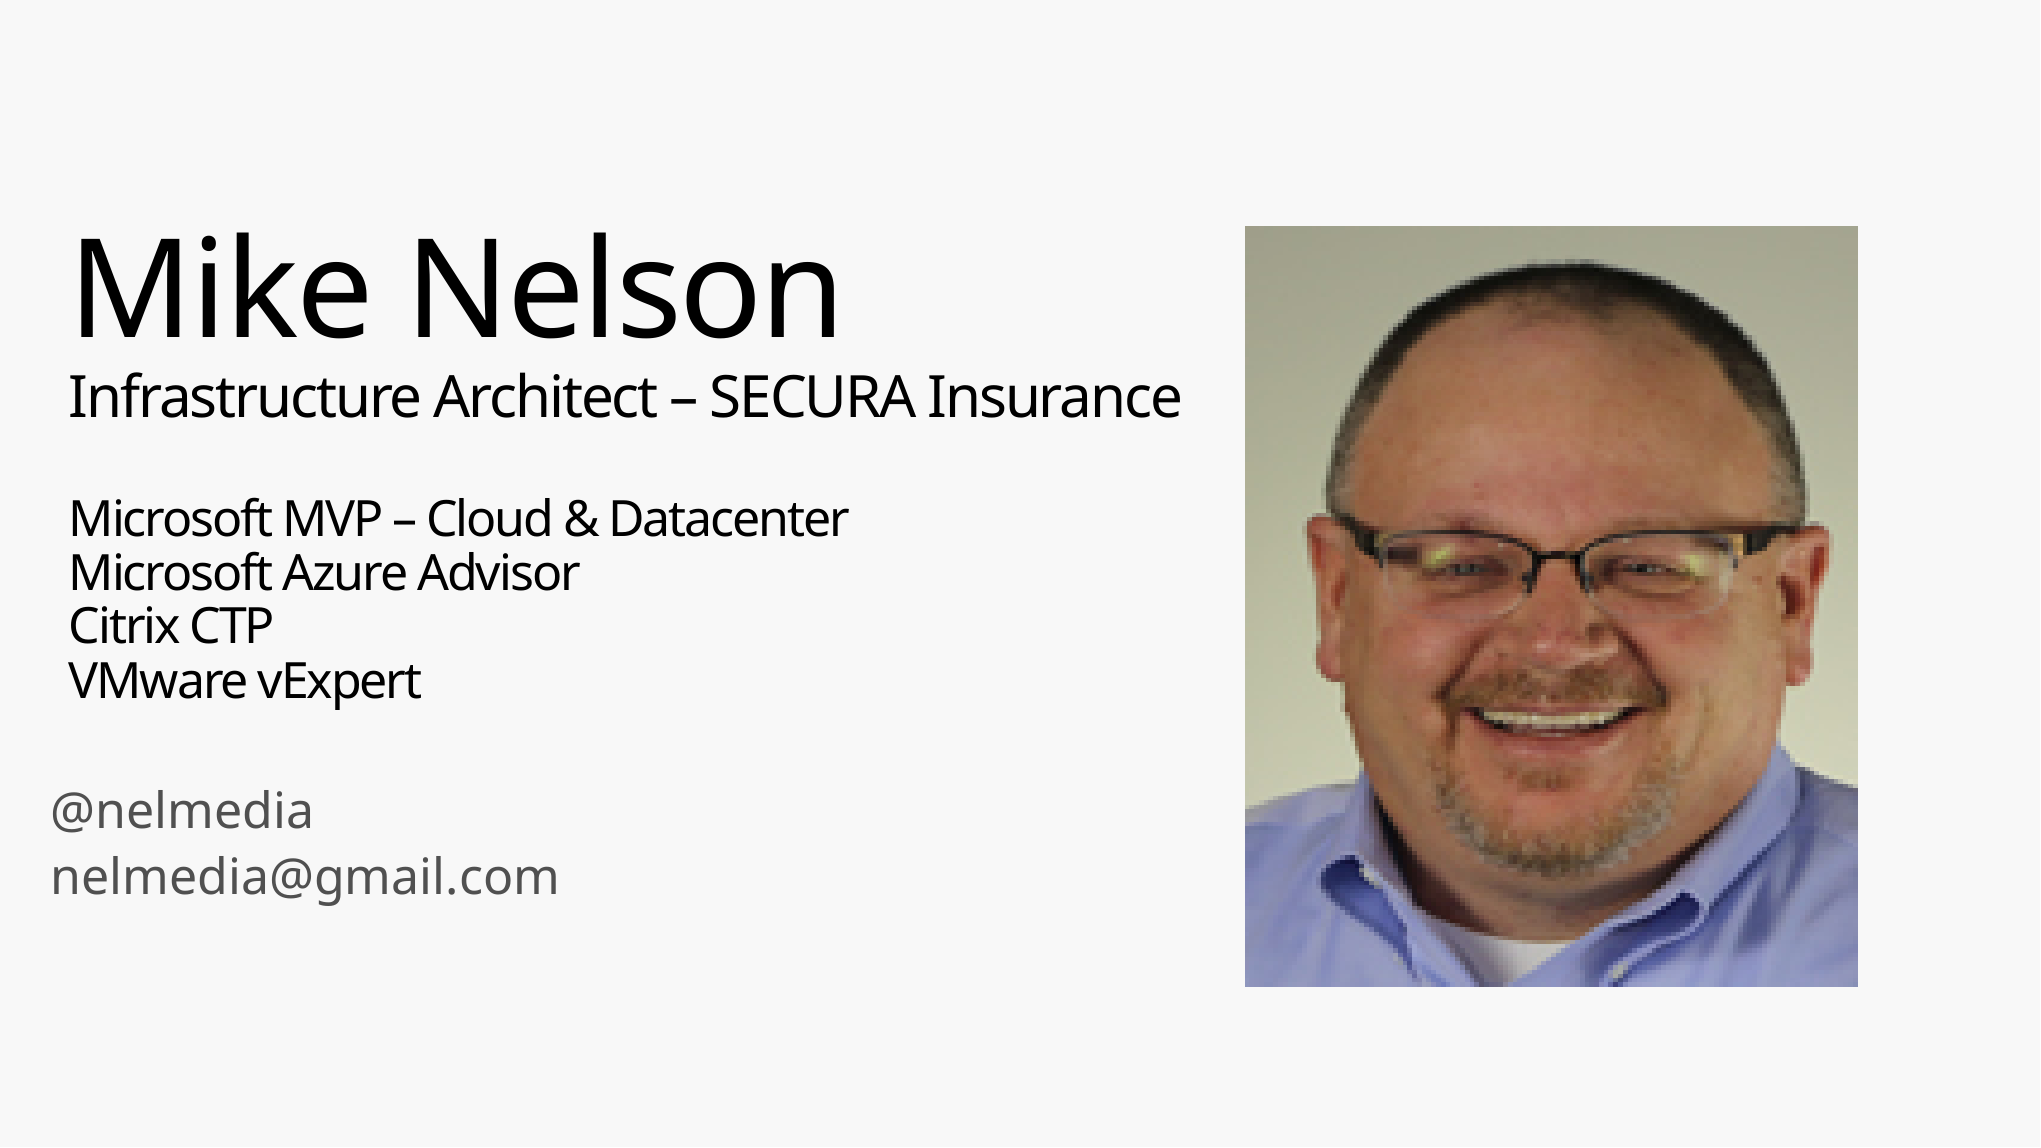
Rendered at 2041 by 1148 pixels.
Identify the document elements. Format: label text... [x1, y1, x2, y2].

picture [1244, 226, 1858, 987]
text_box @nelmedia nelmedia@gmail.com [20, 761, 591, 930]
title Mike Nelson Infrastructure Architect – SECURA Insurance Microsoft MVP – Cloud & Datacenter Microsoft Azure Advisor Citrix CTP VMware vExpert [45, 203, 1221, 730]
